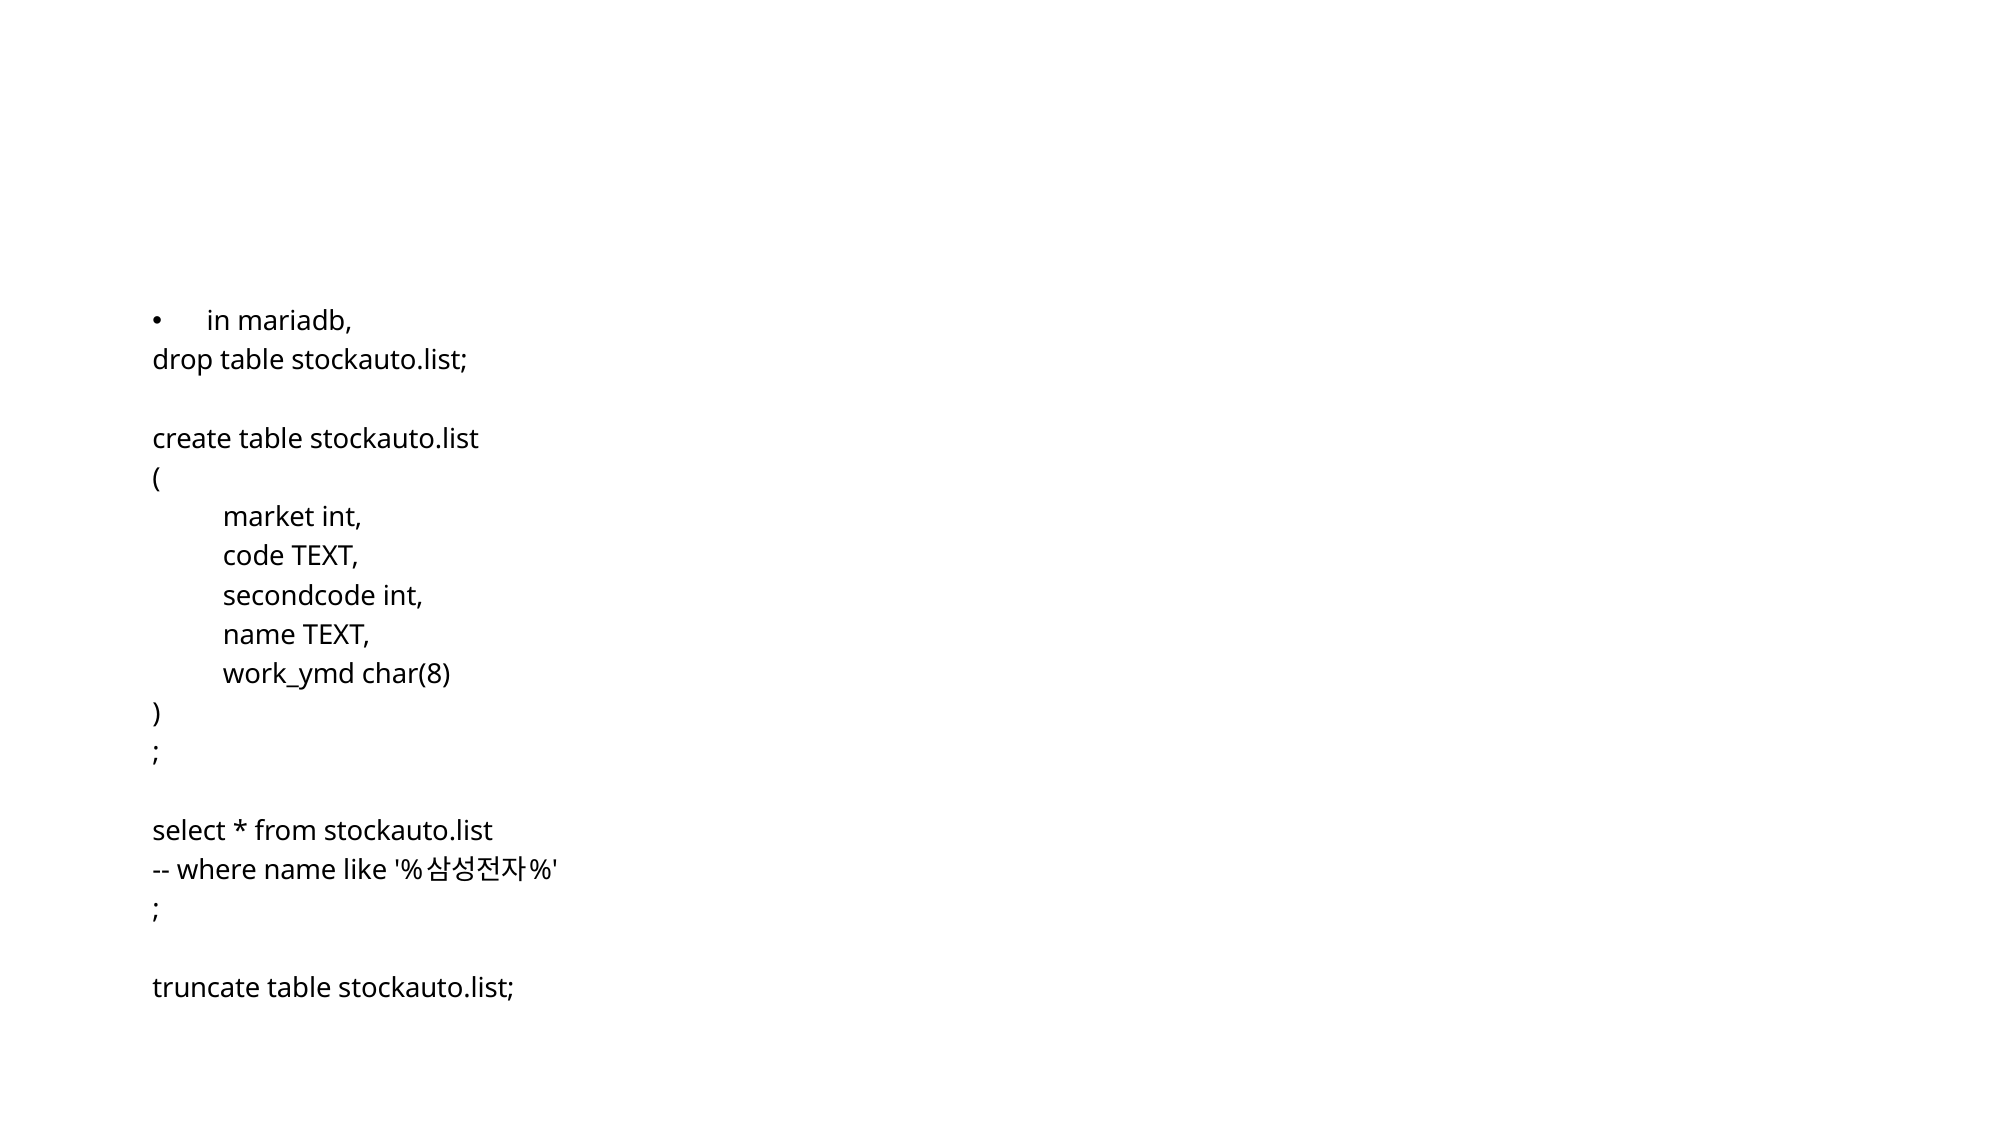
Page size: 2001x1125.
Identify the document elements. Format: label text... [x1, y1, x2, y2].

list in mariadb, drop table stockauto.list; create table stockauto.list ( market int, code TEXT, secondcode int, name TEXT, work_ymd char(8) ) ; select * from stockauto.list -- where name like '%삼성전자%' ; truncate table stockauto.list; [137, 299, 1863, 1014]
